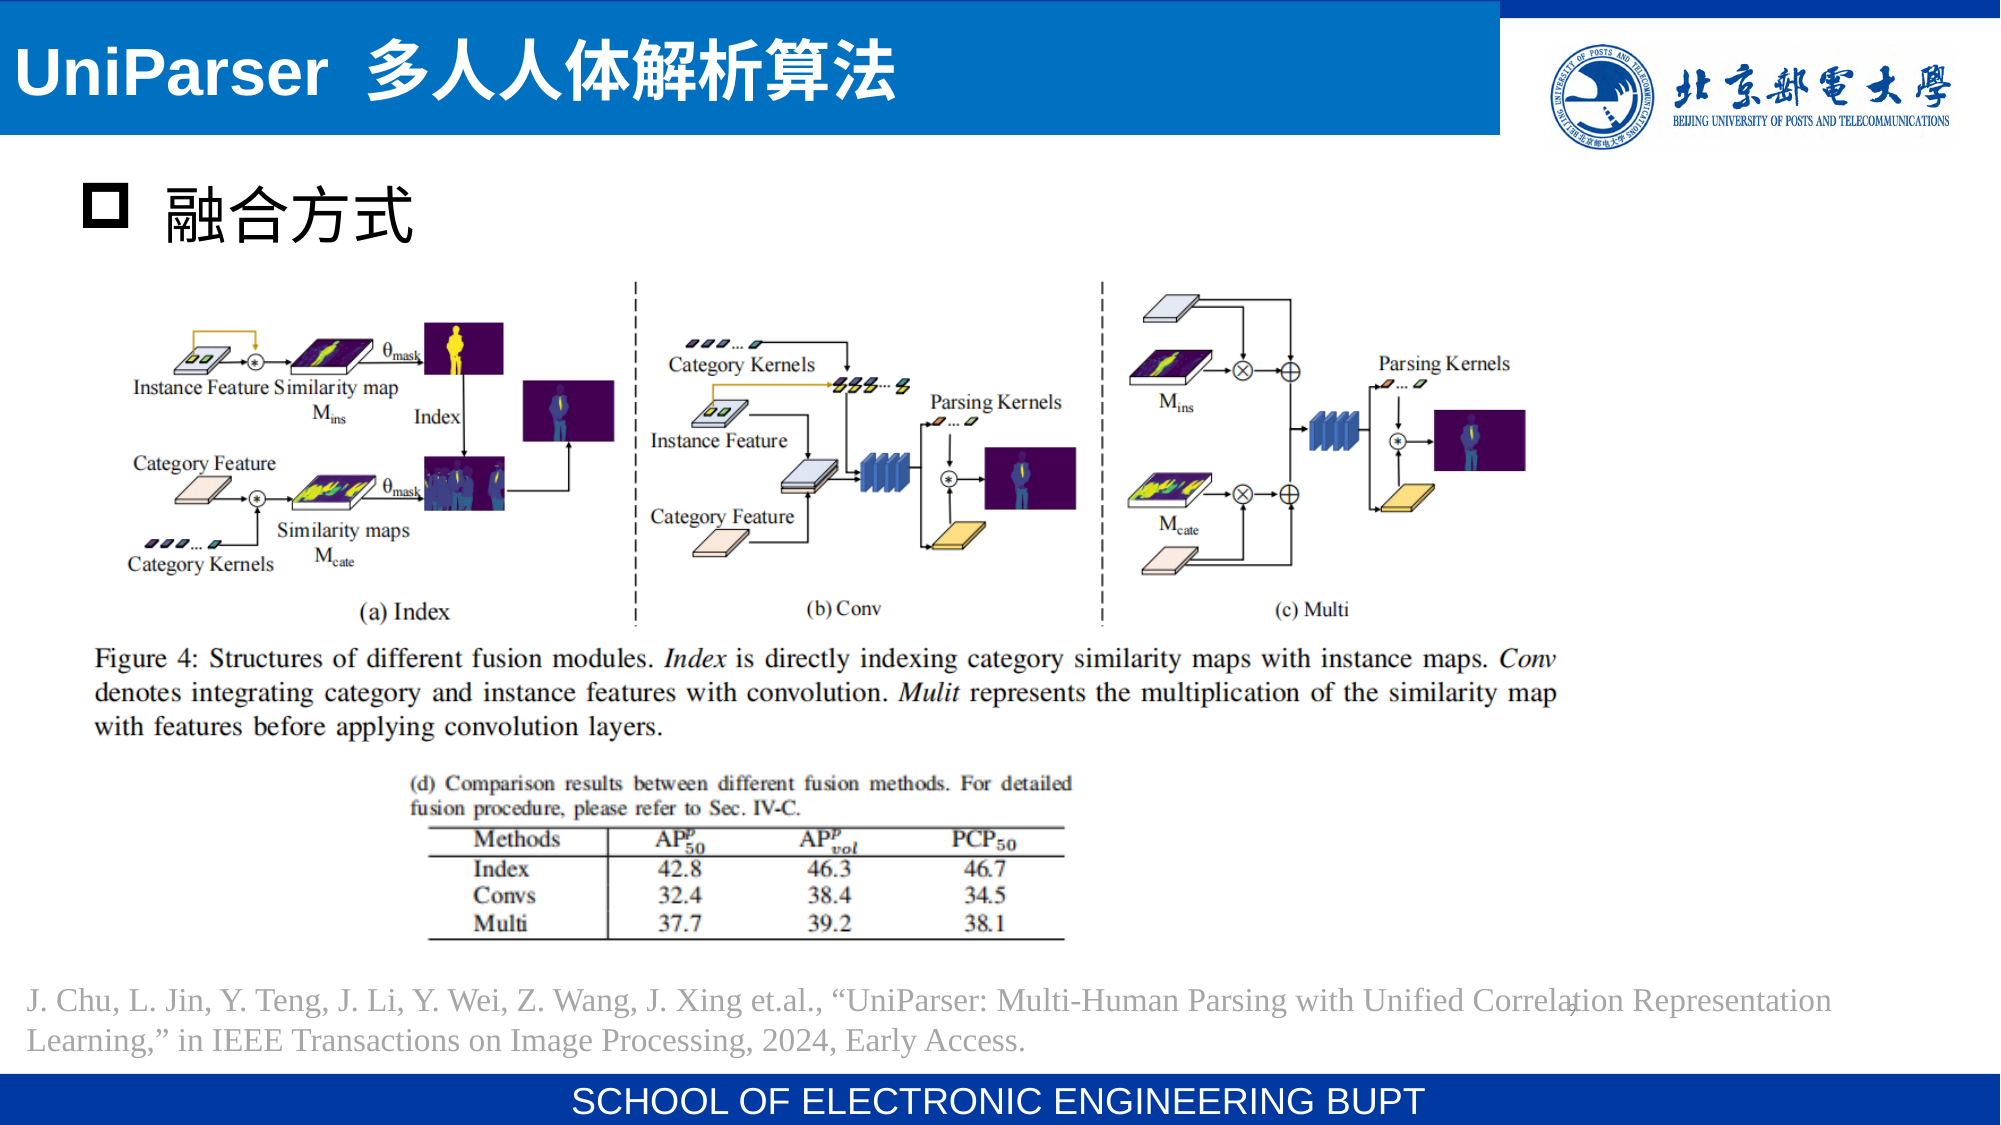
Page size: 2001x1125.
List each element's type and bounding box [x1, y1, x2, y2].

picture [392, 765, 1087, 968]
picture [1548, 43, 1956, 151]
picture [69, 266, 1571, 751]
text_box [0, 0, 2000, 1125]
